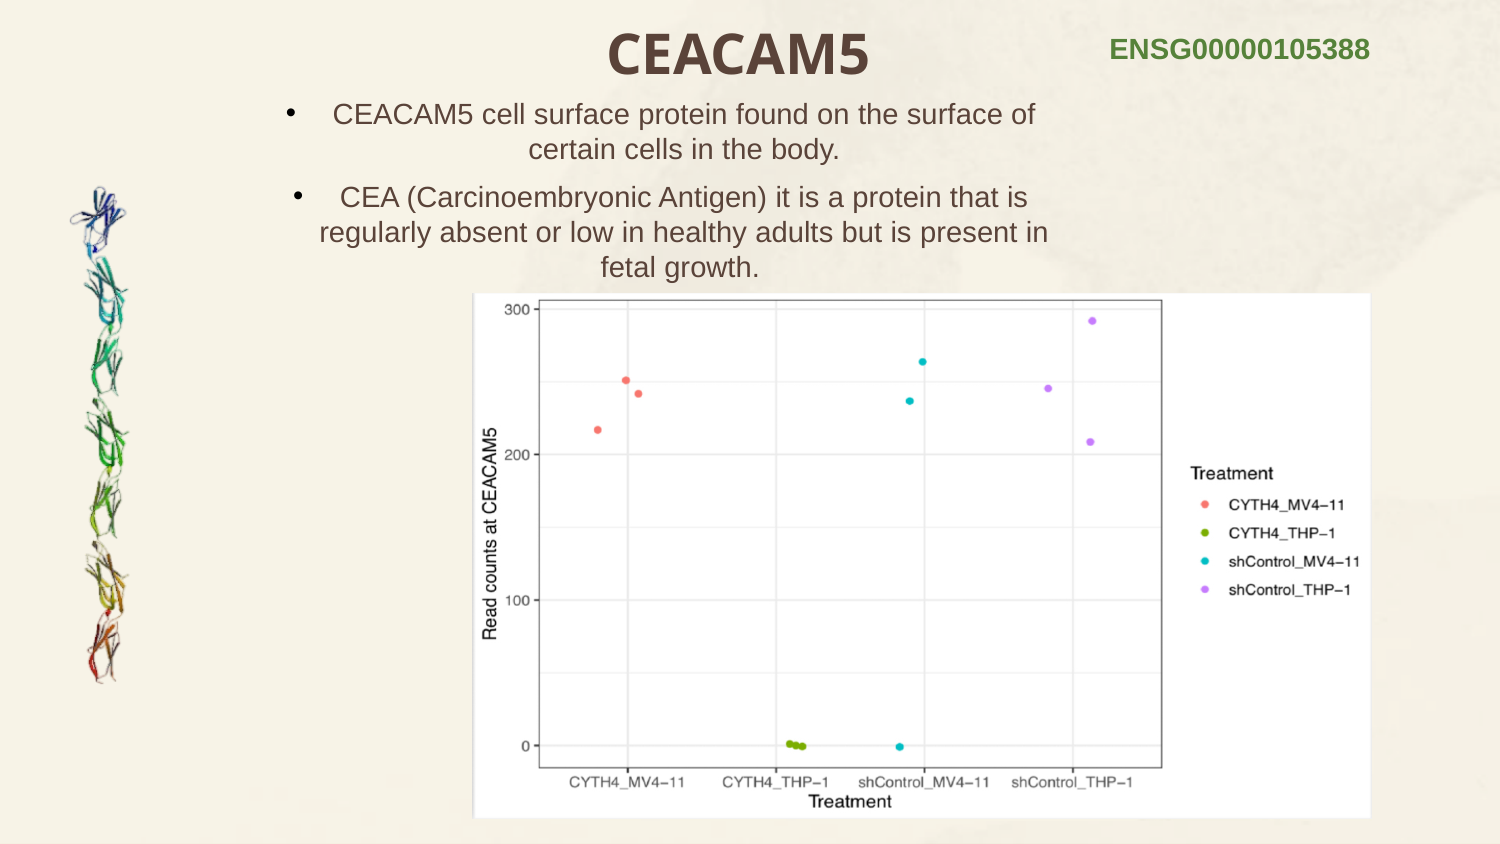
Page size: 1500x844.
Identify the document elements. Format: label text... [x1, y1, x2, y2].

picture [472, 293, 1372, 821]
text_box CEACAM5 cell surface protein found on the surface of certain cells in the body. CEA (Carcinoembryonic Antigen) it is a protein that is regularly absent or low in healthy adults but is present in fetal growth. [227, 87, 1095, 549]
text_box ENSG00000105388 [1094, 23, 1395, 73]
picture [0, 165, 367, 688]
title CEACAM5 [105, 9, 1372, 104]
